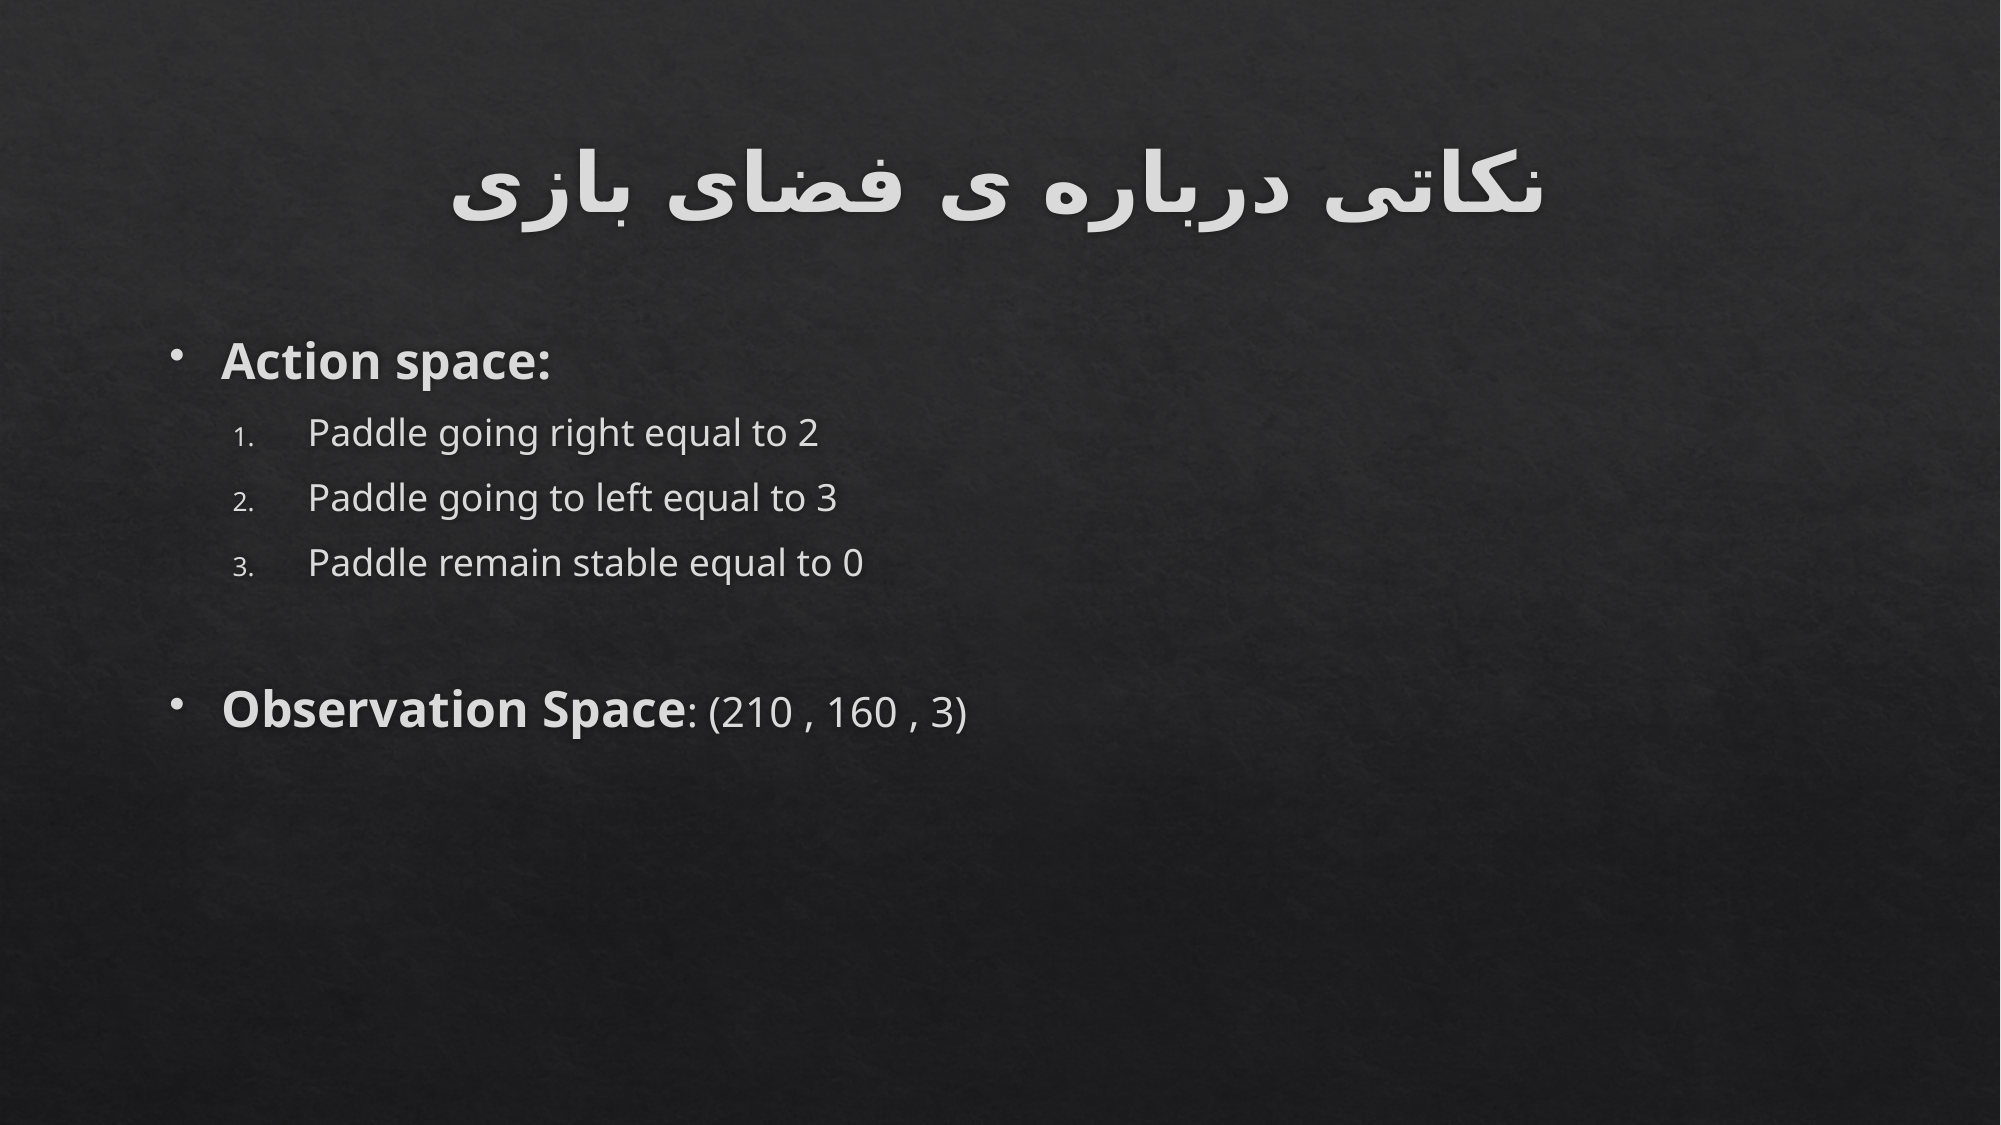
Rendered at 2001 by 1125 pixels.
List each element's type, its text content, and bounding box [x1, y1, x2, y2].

list Action space: Paddle going right equal to 2 Paddle going to left equal to 3 Paddle remain stable equal to 0 Observation Space: (210 , 160 , 3) [149, 321, 1826, 933]
title نکاتی درباره ی فضای بازی [149, 99, 1849, 260]
